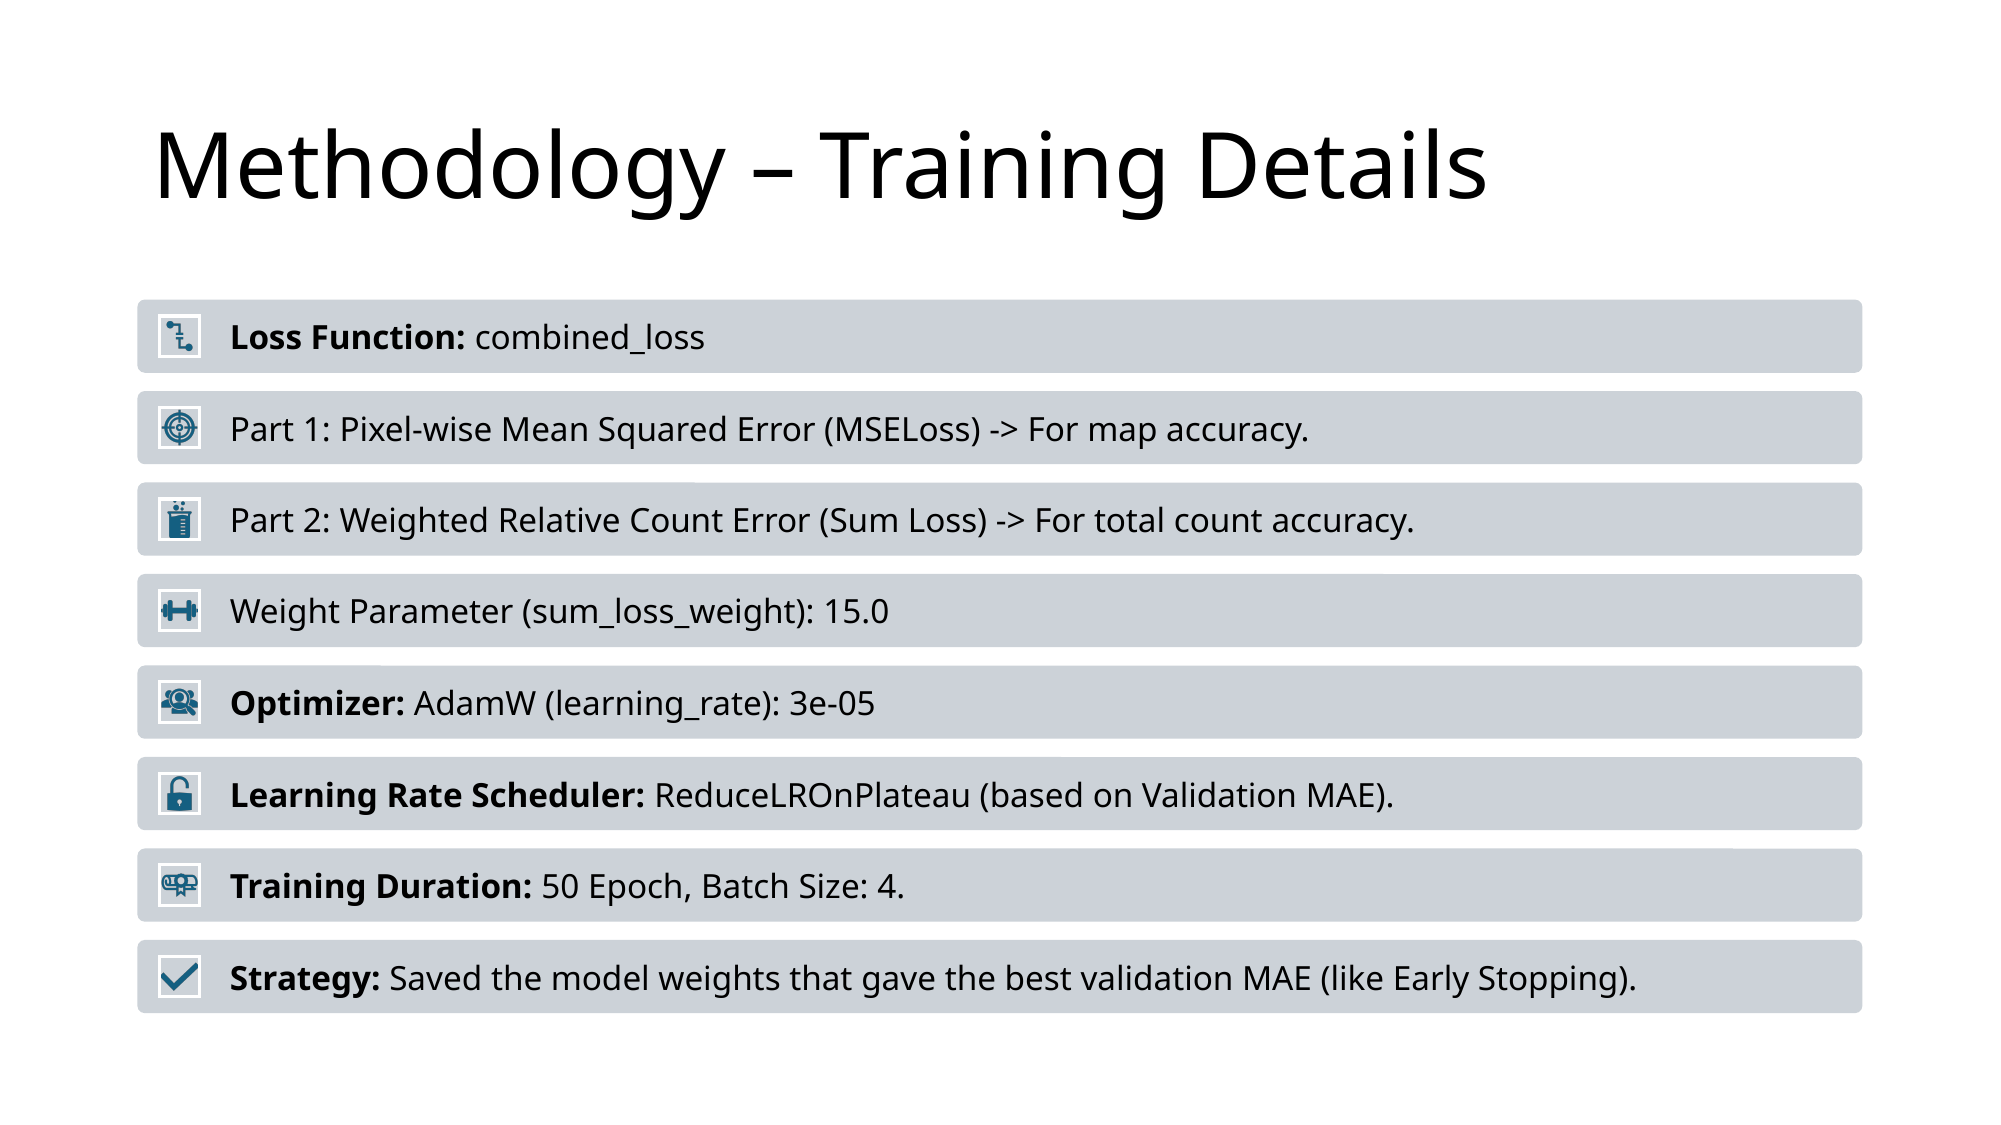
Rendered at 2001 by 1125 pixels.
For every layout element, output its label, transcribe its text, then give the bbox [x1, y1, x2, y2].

title Methodology – Training Details [137, 59, 1863, 278]
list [136, 298, 1863, 1014]
